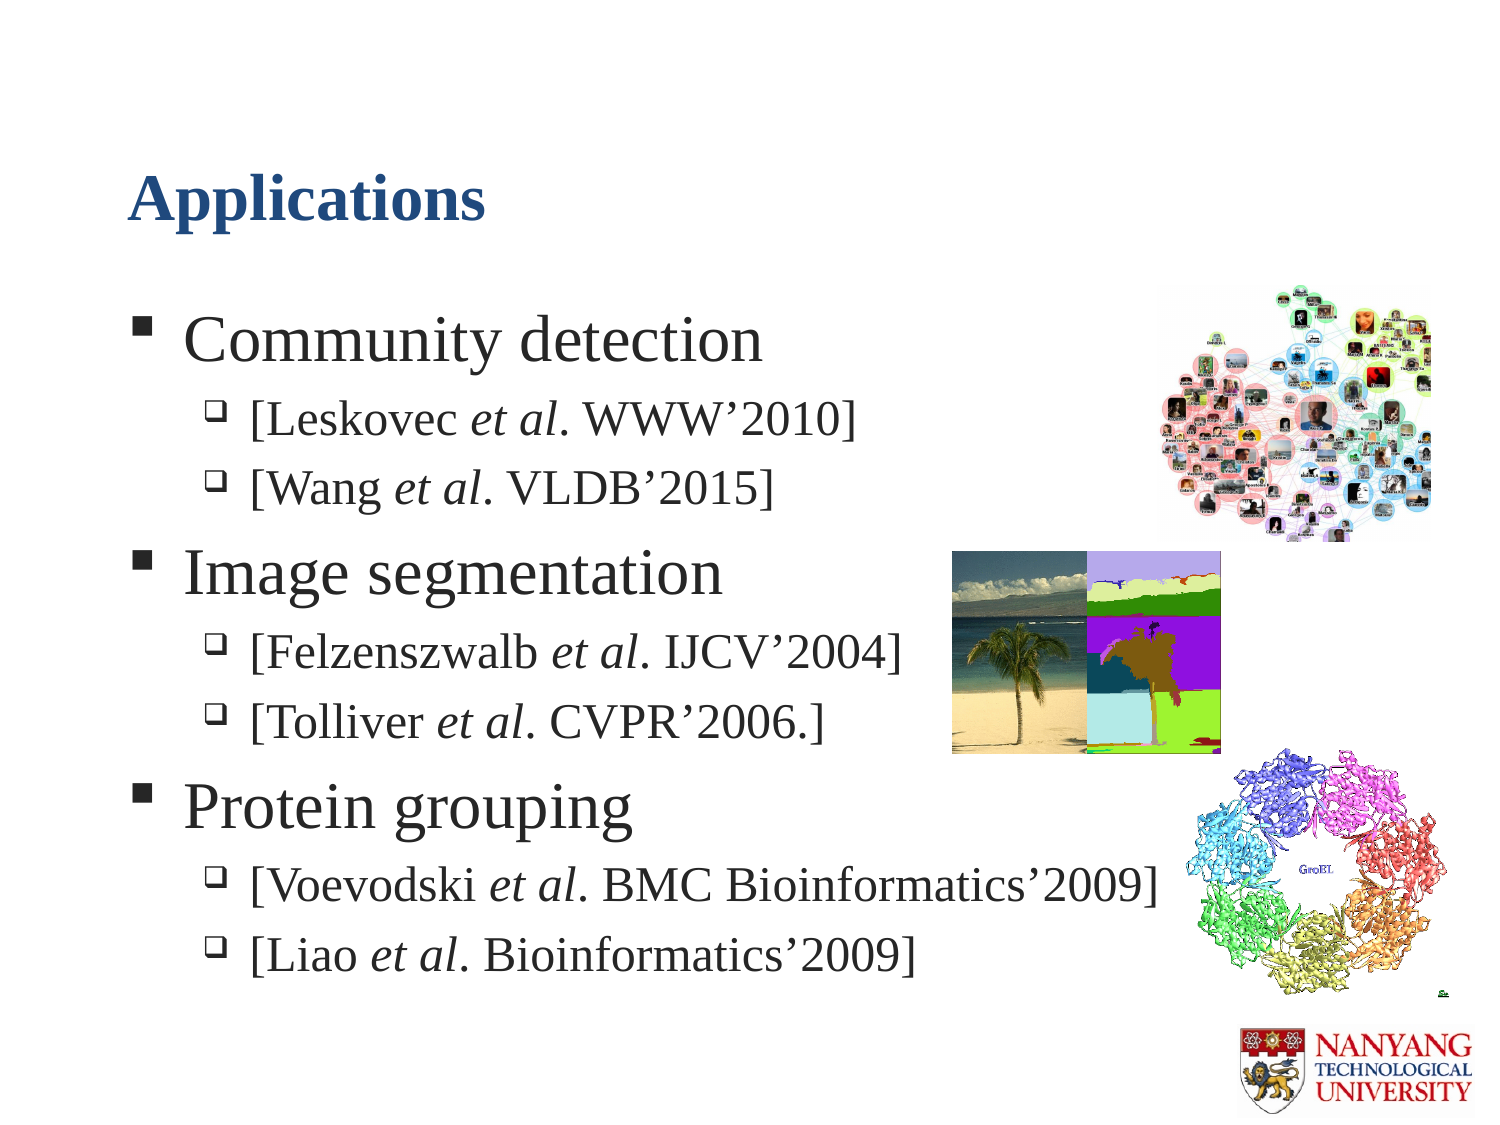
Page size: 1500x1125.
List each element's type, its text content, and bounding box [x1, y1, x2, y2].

picture [1185, 741, 1450, 998]
title Applications [112, 99, 1388, 287]
picture [1237, 1024, 1475, 1118]
picture [1157, 285, 1431, 542]
list Community detection [Leskovec et al. WWW’2010] [Wang et al. VLDB’2015] Image segmentation [Felzenszwalb et al. IJCV’2004] [Tolliver et al. CVPR’2006.] Protein grouping [Voevodski et al. BMC Bioinformatics’2009] [Liao et al. Bioinformatics’2009] [112, 287, 1388, 1025]
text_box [952, 551, 1221, 754]
